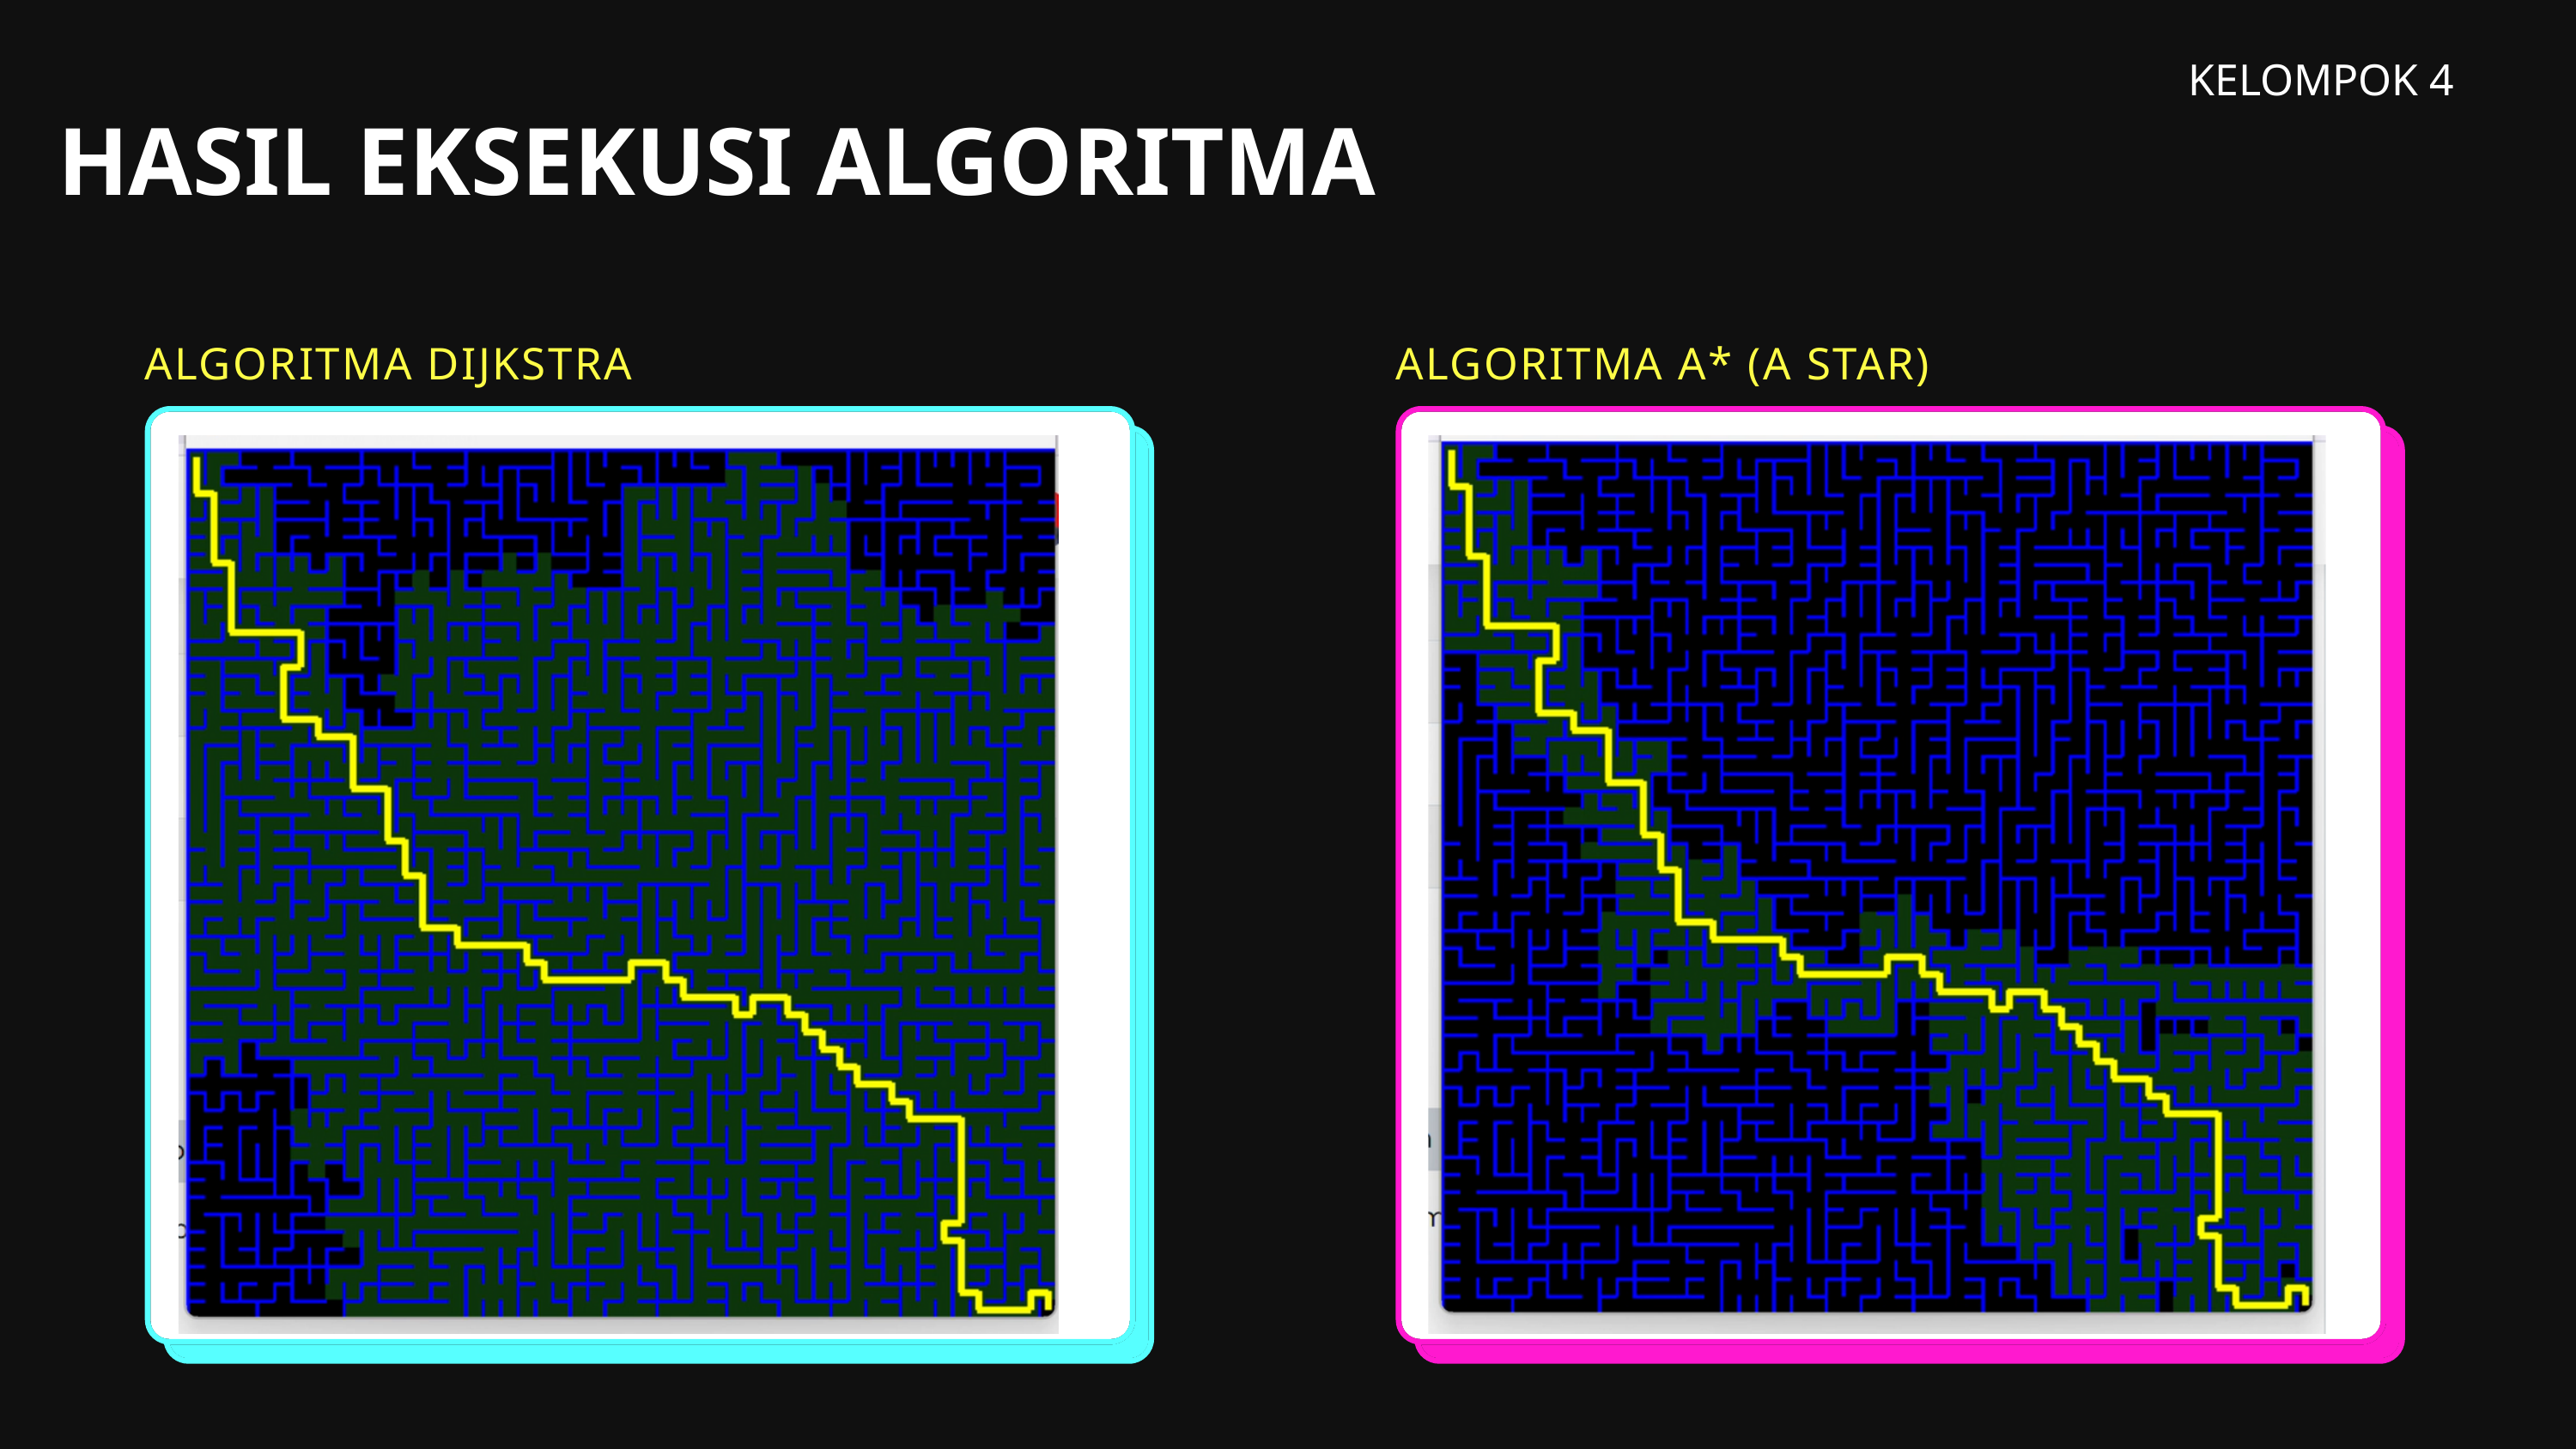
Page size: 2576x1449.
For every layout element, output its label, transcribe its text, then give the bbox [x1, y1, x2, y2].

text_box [1395, 405, 2406, 1364]
text_box ALGORITMA DIJKSTRA [144, 323, 1395, 390]
text_box HASIL EKSEKUSI ALGORITMA [58, 111, 2326, 215]
text_box KELOMPOK 4 [1900, 52, 2455, 105]
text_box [144, 405, 1155, 1364]
text_box ALGORITMA A* (A STAR) [1395, 323, 2576, 390]
